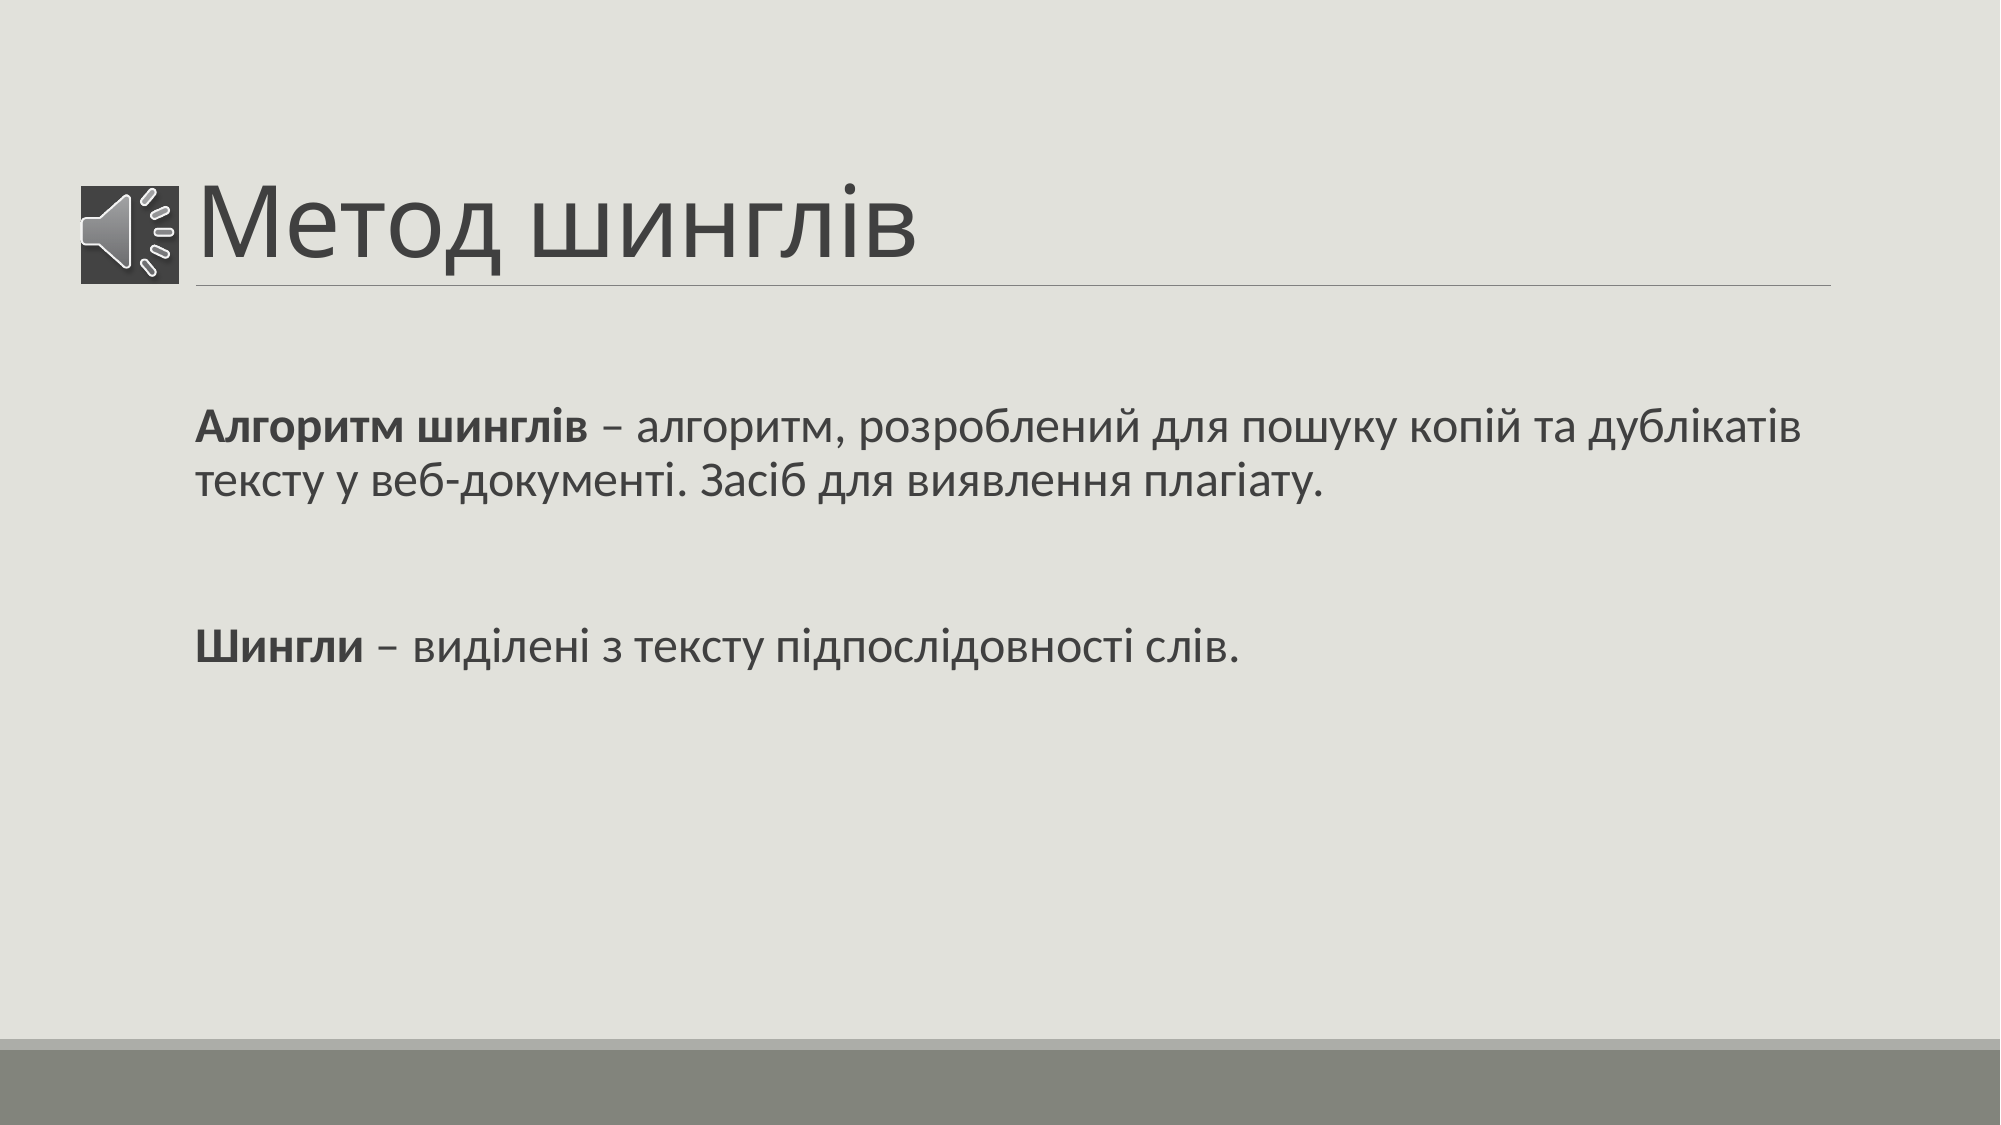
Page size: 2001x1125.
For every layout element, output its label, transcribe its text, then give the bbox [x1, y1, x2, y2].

picture [79, 184, 181, 286]
title Метод шинглів [180, 47, 1830, 285]
list Алгоритм шинглів – алгоритм, розроблений для пошуку копій та дублікатів тексту у веб-документі. Засіб для виявлення плагіату. Шингли – виділені з тексту підпослідовності слів. [180, 302, 1830, 963]
